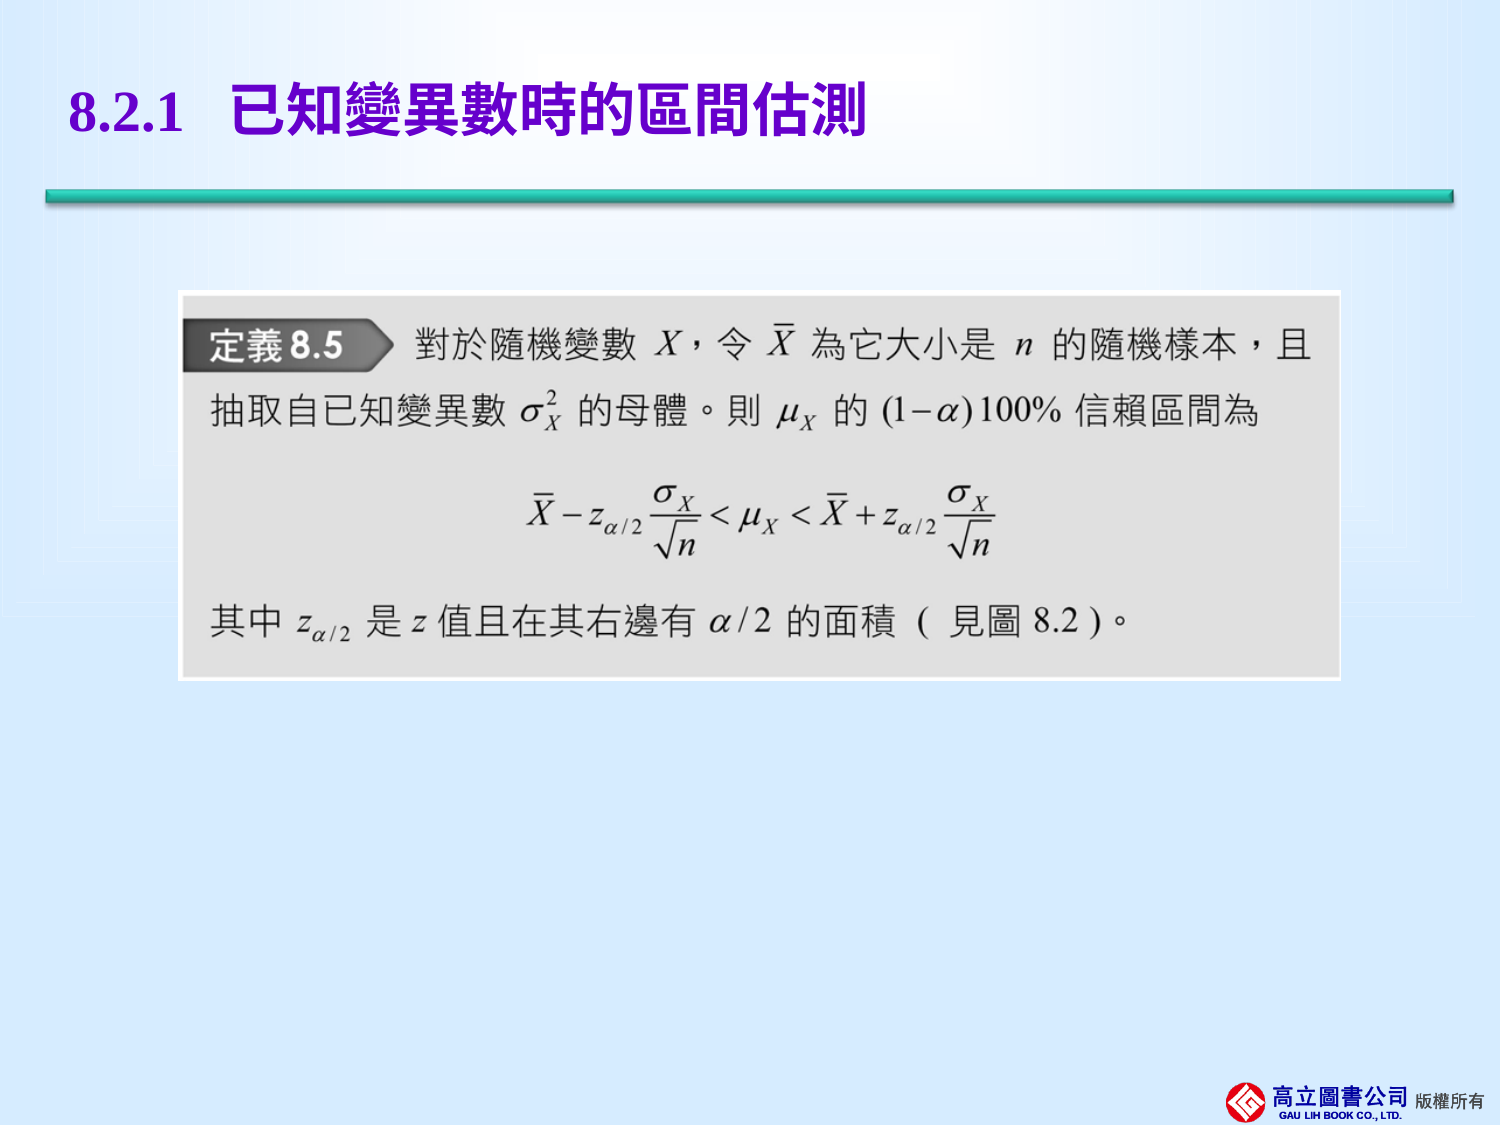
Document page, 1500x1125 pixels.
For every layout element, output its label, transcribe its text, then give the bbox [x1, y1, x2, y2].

picture [178, 290, 1341, 681]
picture [1226, 1076, 1500, 1125]
title 8.2.1 已知變異數時的區間估測 [53, 42, 1447, 173]
picture [37, 184, 1462, 216]
